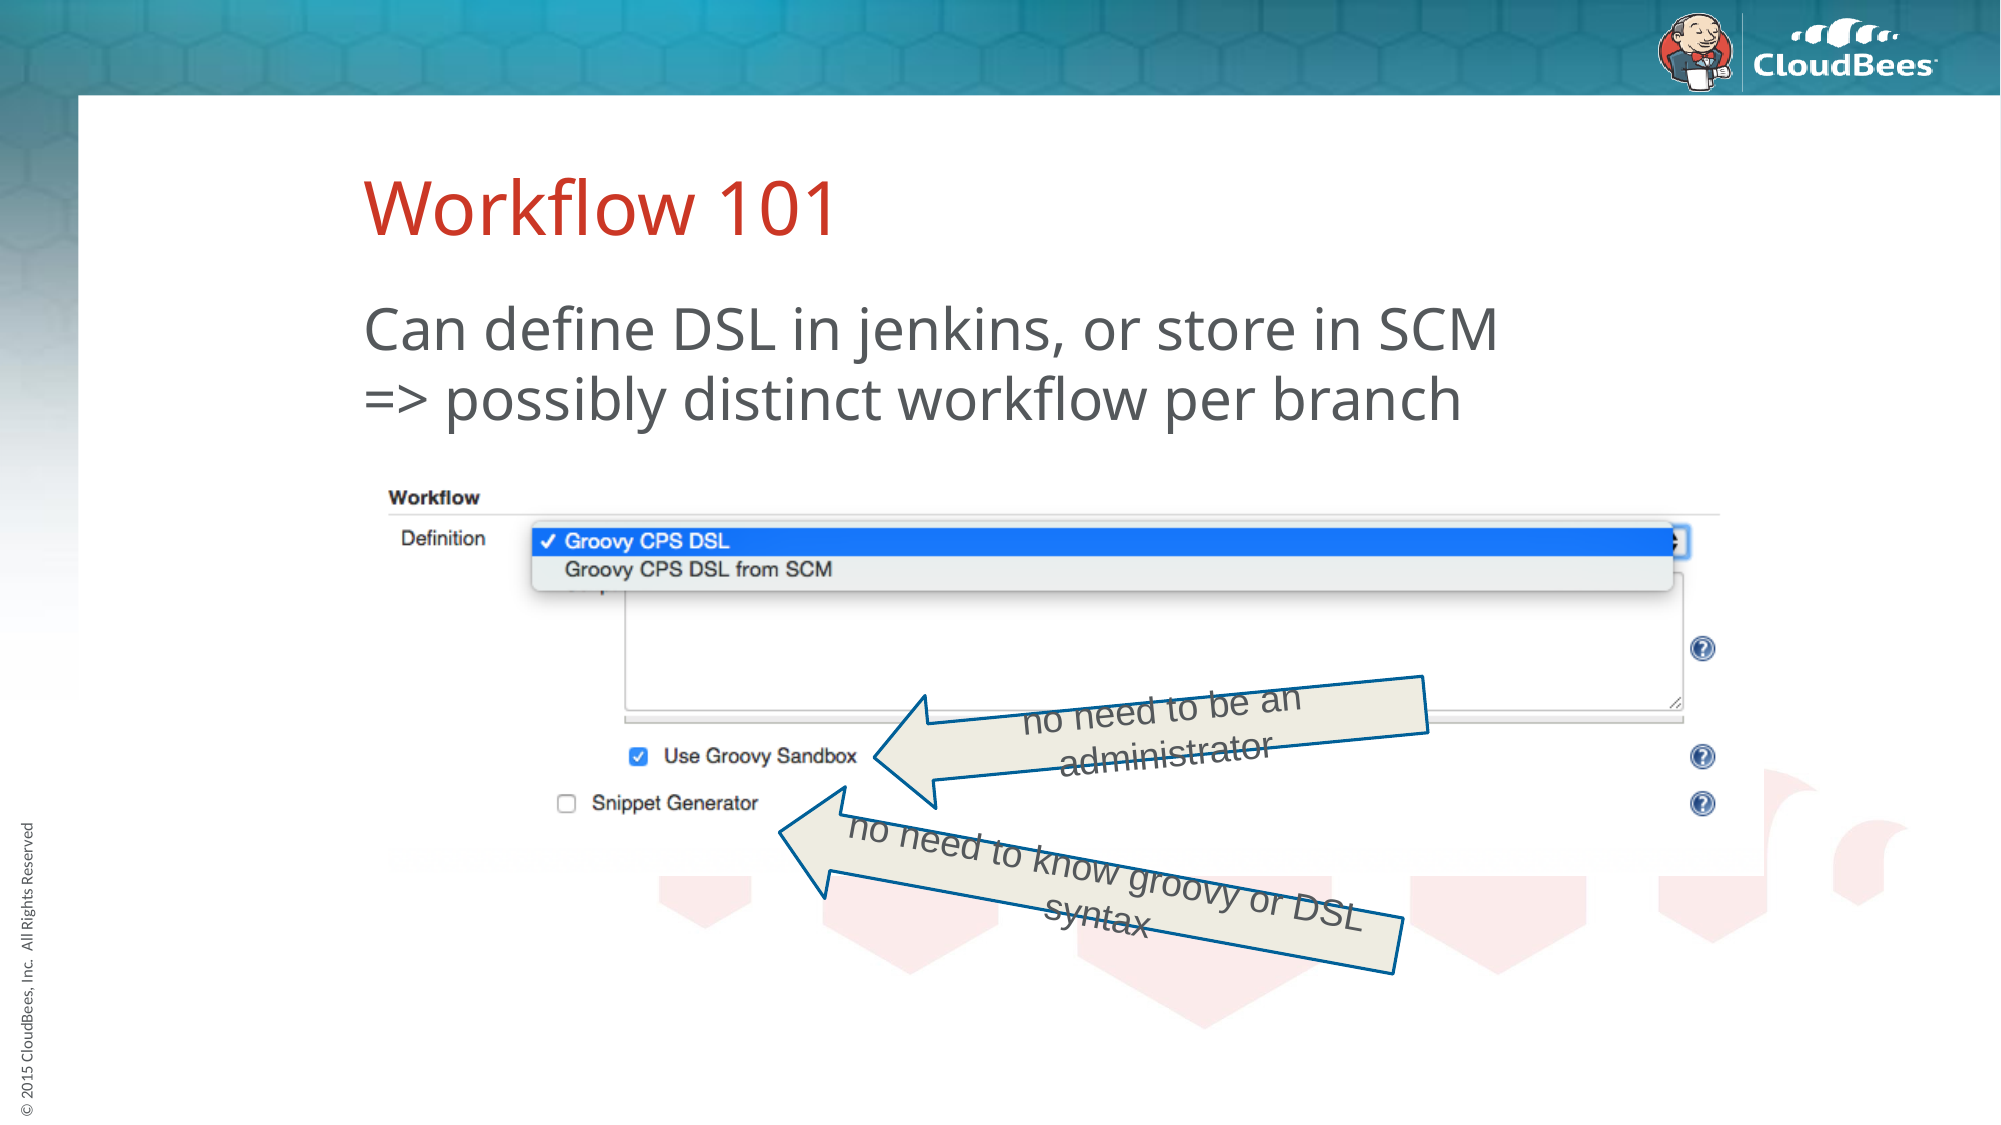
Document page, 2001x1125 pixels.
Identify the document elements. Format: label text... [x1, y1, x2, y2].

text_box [768, 776, 1409, 1004]
title Workflow 101 [347, 136, 1699, 275]
picture [0, 0, 2001, 1125]
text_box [868, 646, 1432, 815]
picture [373, 474, 1939, 1052]
list Can define DSL in jenkins, or store in SCM => possibly distinct workflow per branch [347, 277, 1699, 933]
